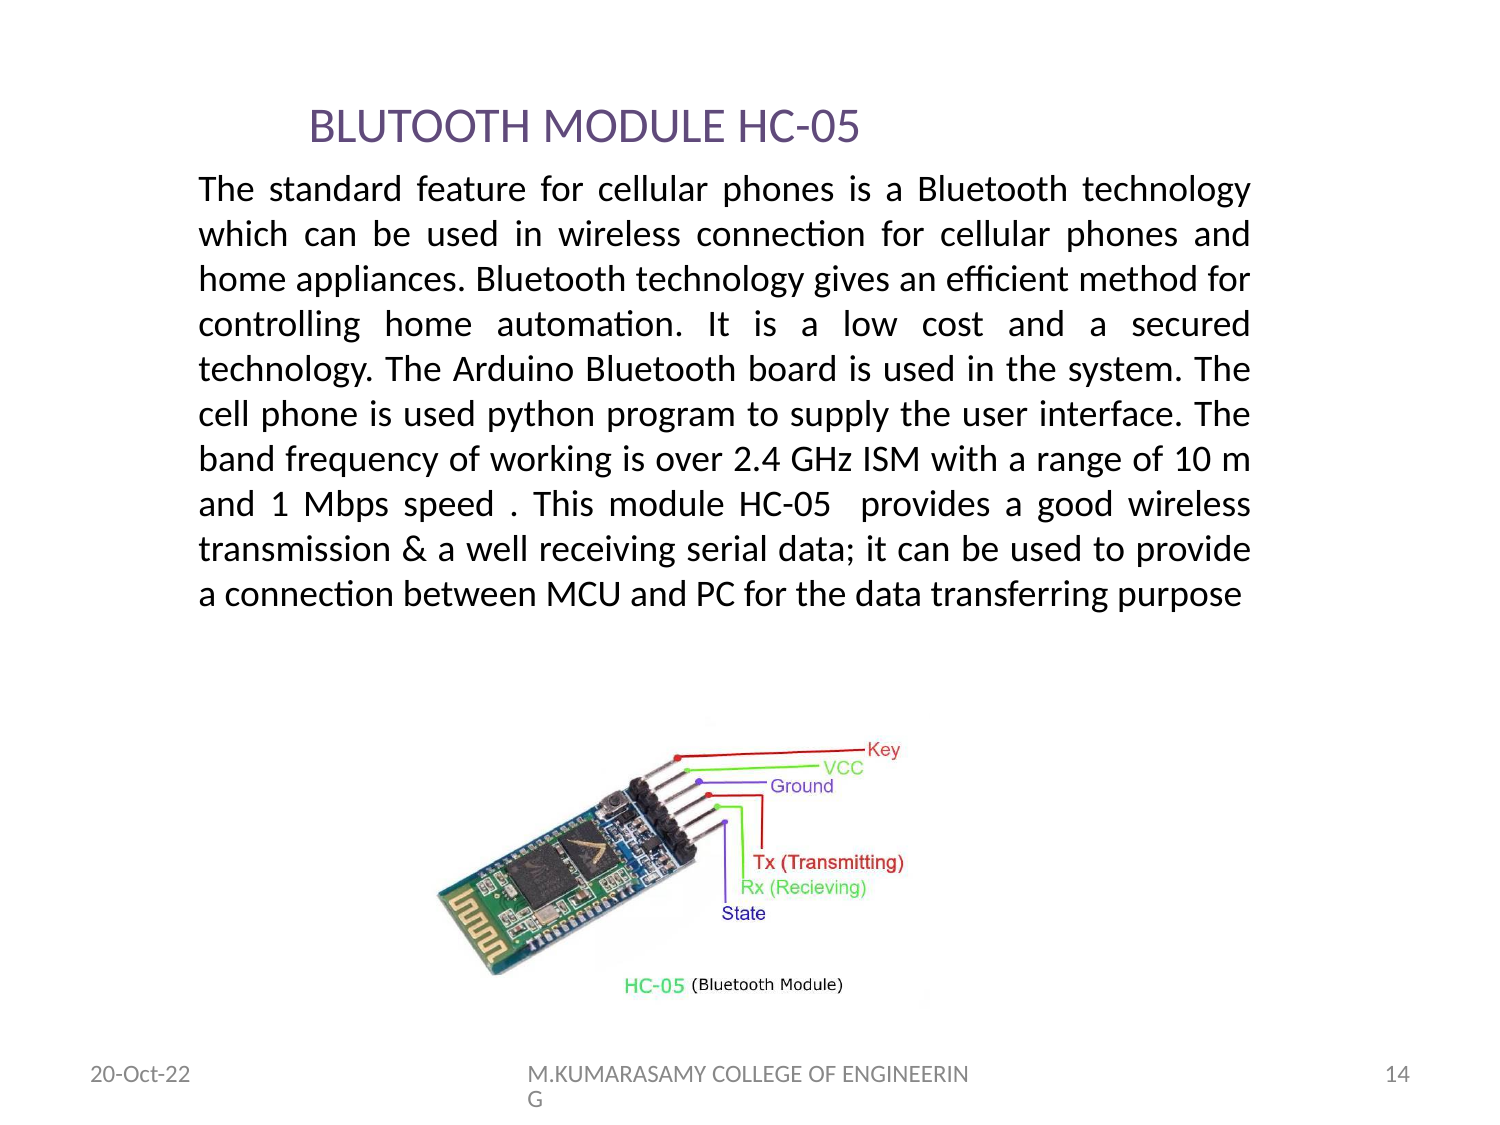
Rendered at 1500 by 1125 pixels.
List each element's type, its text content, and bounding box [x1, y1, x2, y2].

picture [425, 713, 930, 1009]
footer M.KUMARASAMY COLLEGE OF ENGINEERING [512, 1042, 988, 1103]
slide_number 14 [1074, 1042, 1425, 1103]
text_box BLUTOOTH MODULE HC-05 [293, 85, 877, 160]
slide_number 20-Oct-22 [75, 1042, 425, 1103]
text_box The standard feature for cellular phones is a Bluetooth technology which can be used in wireless connection for cellular phones and home appliances. Bluetooth technology gives an efficient method for controlling home automation. It is a low cost and a secured technology. The Arduino Bluetooth board is used in the system. The cell phone is used python program to supply the user interface. The band frequency of working is over 2.4 GHz ISM with a range of 10 m and 1 Mbps speed . This module HC-05 provides a good wireless transmission & a well receiving serial data; it can be used to provide a connection between MCU and PC for the data transferring purpose [183, 156, 1268, 622]
